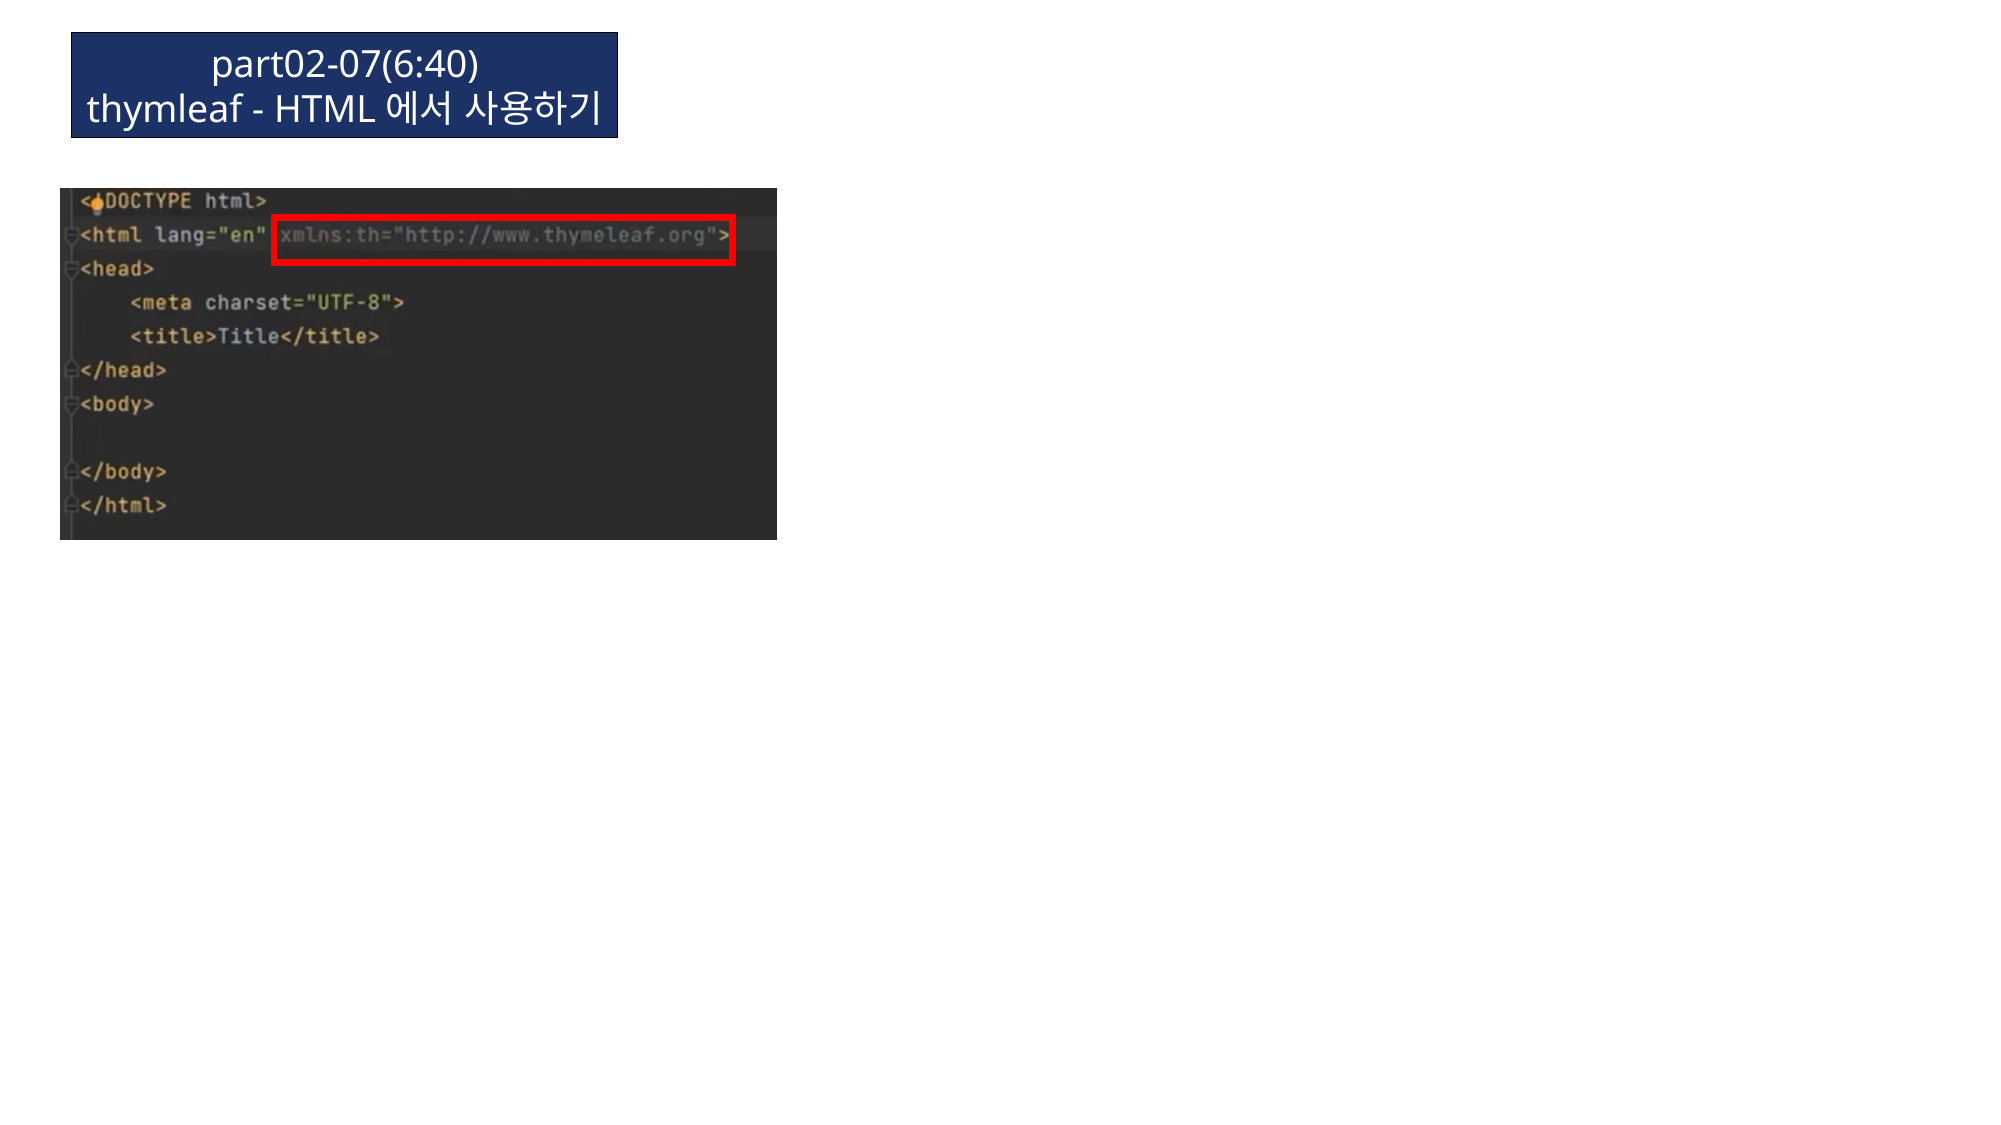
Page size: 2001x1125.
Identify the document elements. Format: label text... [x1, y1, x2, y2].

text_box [60, 188, 777, 540]
text_box part02-07(6:40) thymleaf - HTML에서 사용하기 [71, 32, 618, 138]
